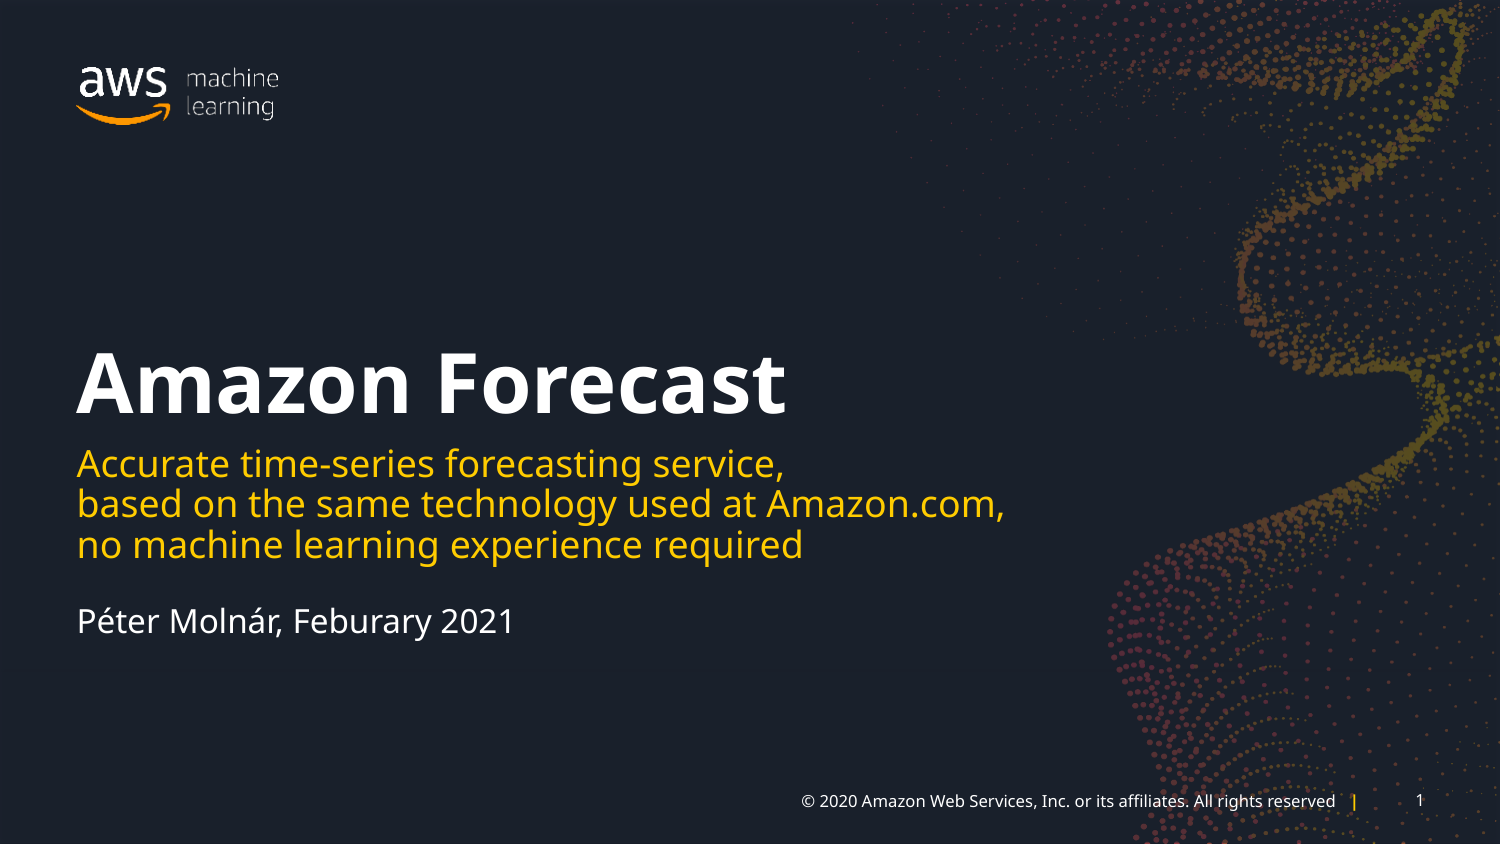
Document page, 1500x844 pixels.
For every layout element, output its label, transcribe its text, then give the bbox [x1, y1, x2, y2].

list Accurate time-series forecasting service, based on the same technology used at Amazon.com, no machine learning experience required [76, 444, 1068, 517]
list Amazon Forecast [76, 298, 1425, 432]
picture [76, 67, 278, 125]
list Péter Molnár, Feburary 2021 [76, 604, 1068, 676]
